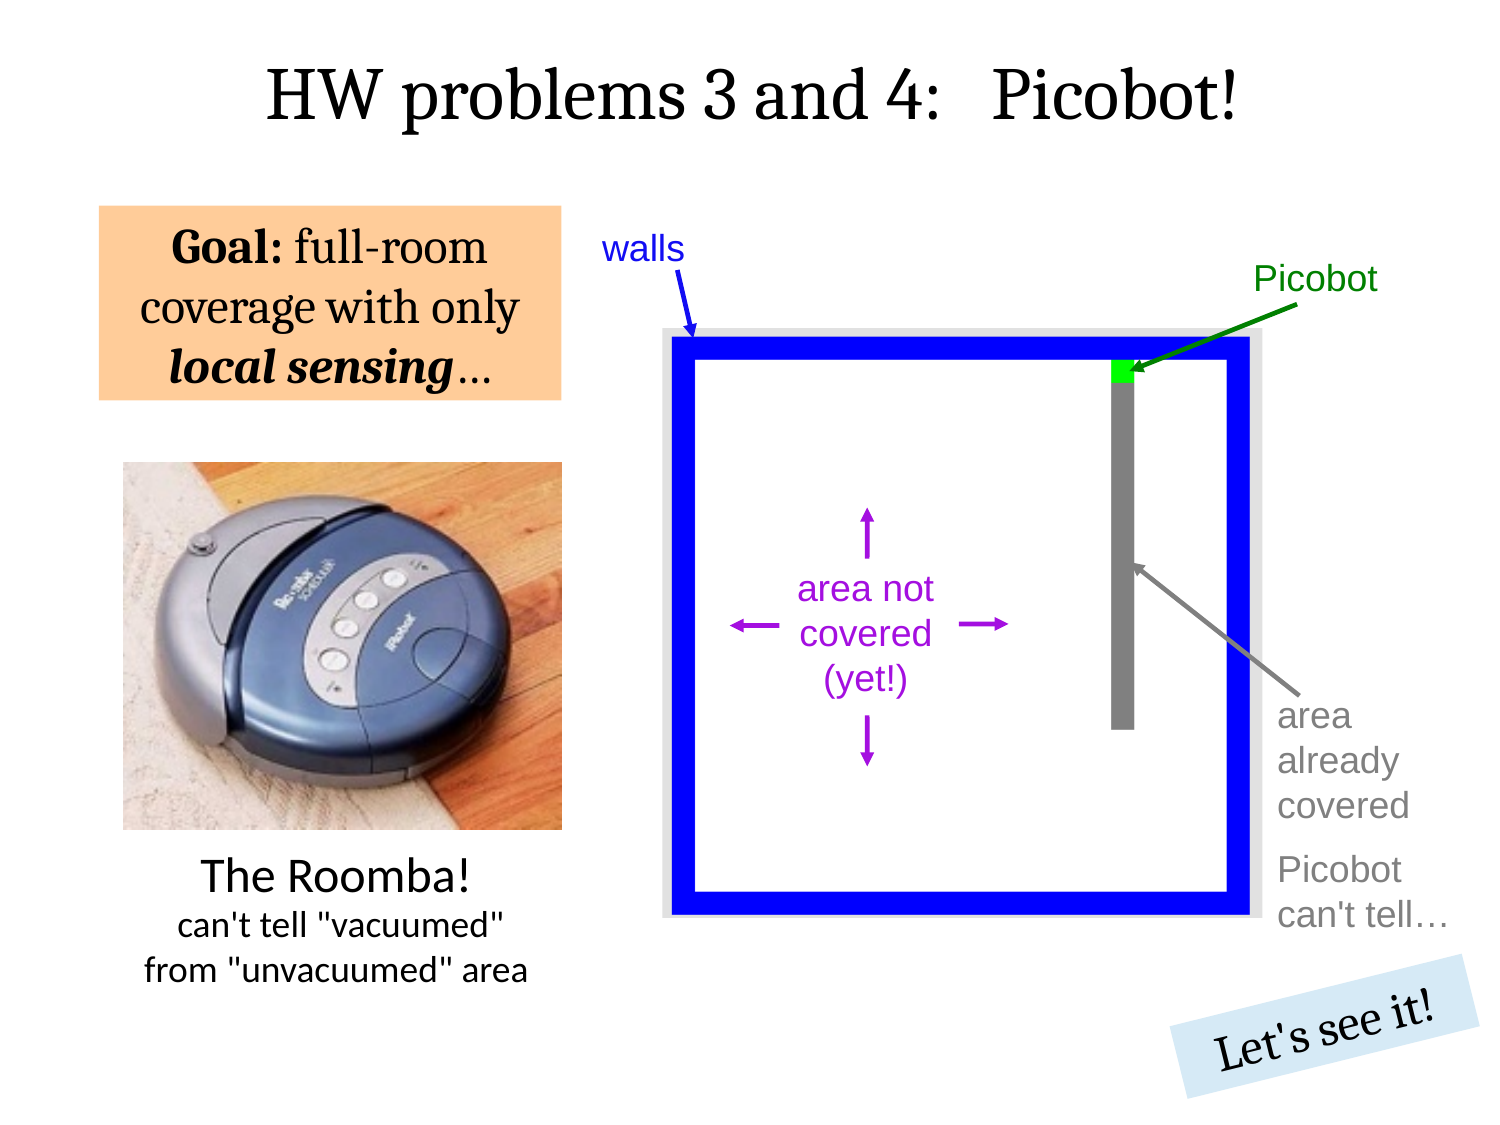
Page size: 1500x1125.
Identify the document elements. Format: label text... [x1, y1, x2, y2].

text_box can't tell "vacuumed" from "unvacuumed" area [125, 893, 557, 998]
text_box area already covered Picobot can't tell… [1262, 684, 1488, 943]
picture [123, 462, 562, 830]
text_box HW problems 3 and 4: Picobot! [137, 36, 1370, 142]
text_box Let's see it! [1169, 953, 1480, 1099]
text_box Goal: full-room coverage with only local sensing… [98, 205, 562, 401]
text_box Picobot [1238, 247, 1445, 307]
text_box walls [587, 216, 813, 277]
text_box The Roomba! [123, 837, 549, 910]
picture [662, 328, 1263, 918]
